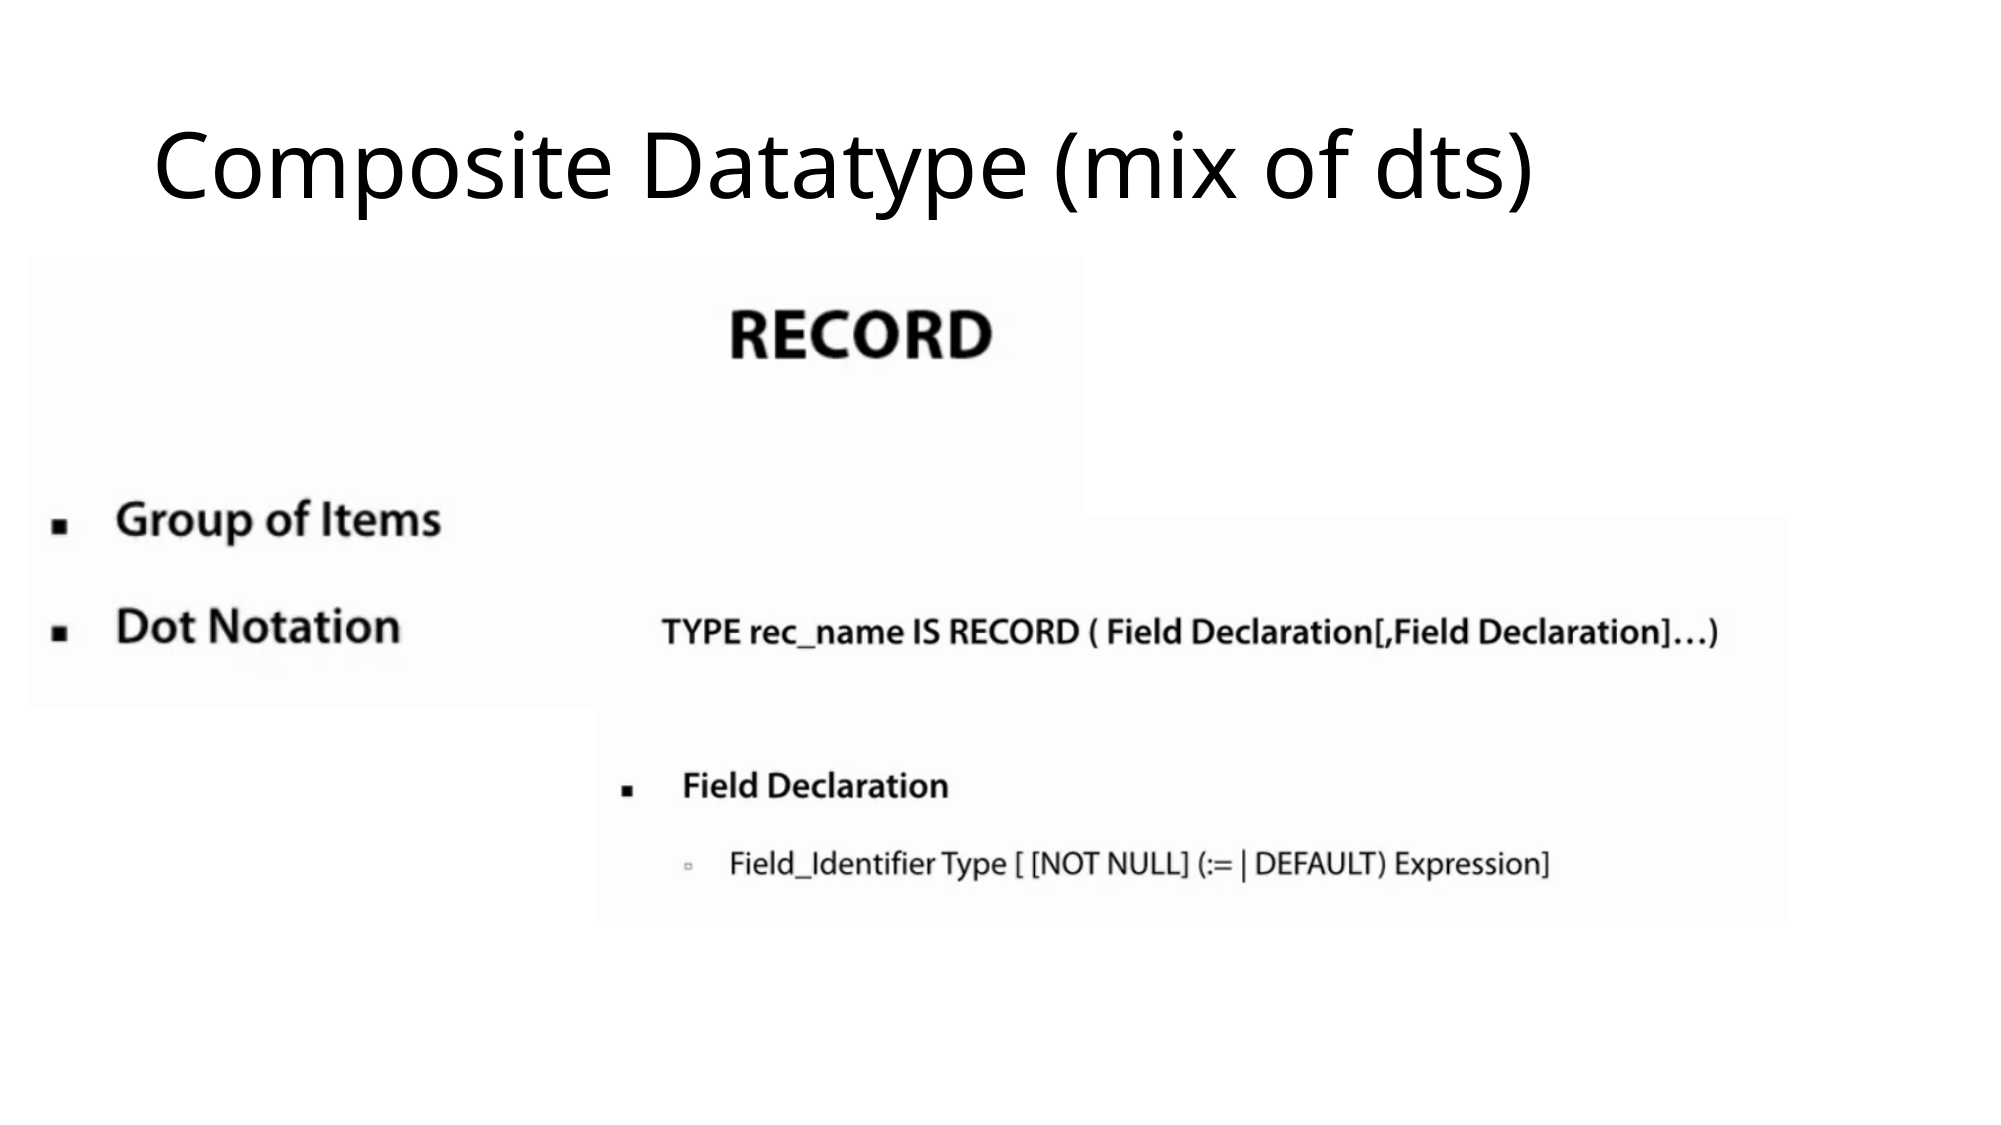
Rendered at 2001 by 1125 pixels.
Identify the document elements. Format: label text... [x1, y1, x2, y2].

title Composite Datatype (mix of dts) [137, 59, 1863, 278]
picture [29, 256, 1788, 927]
